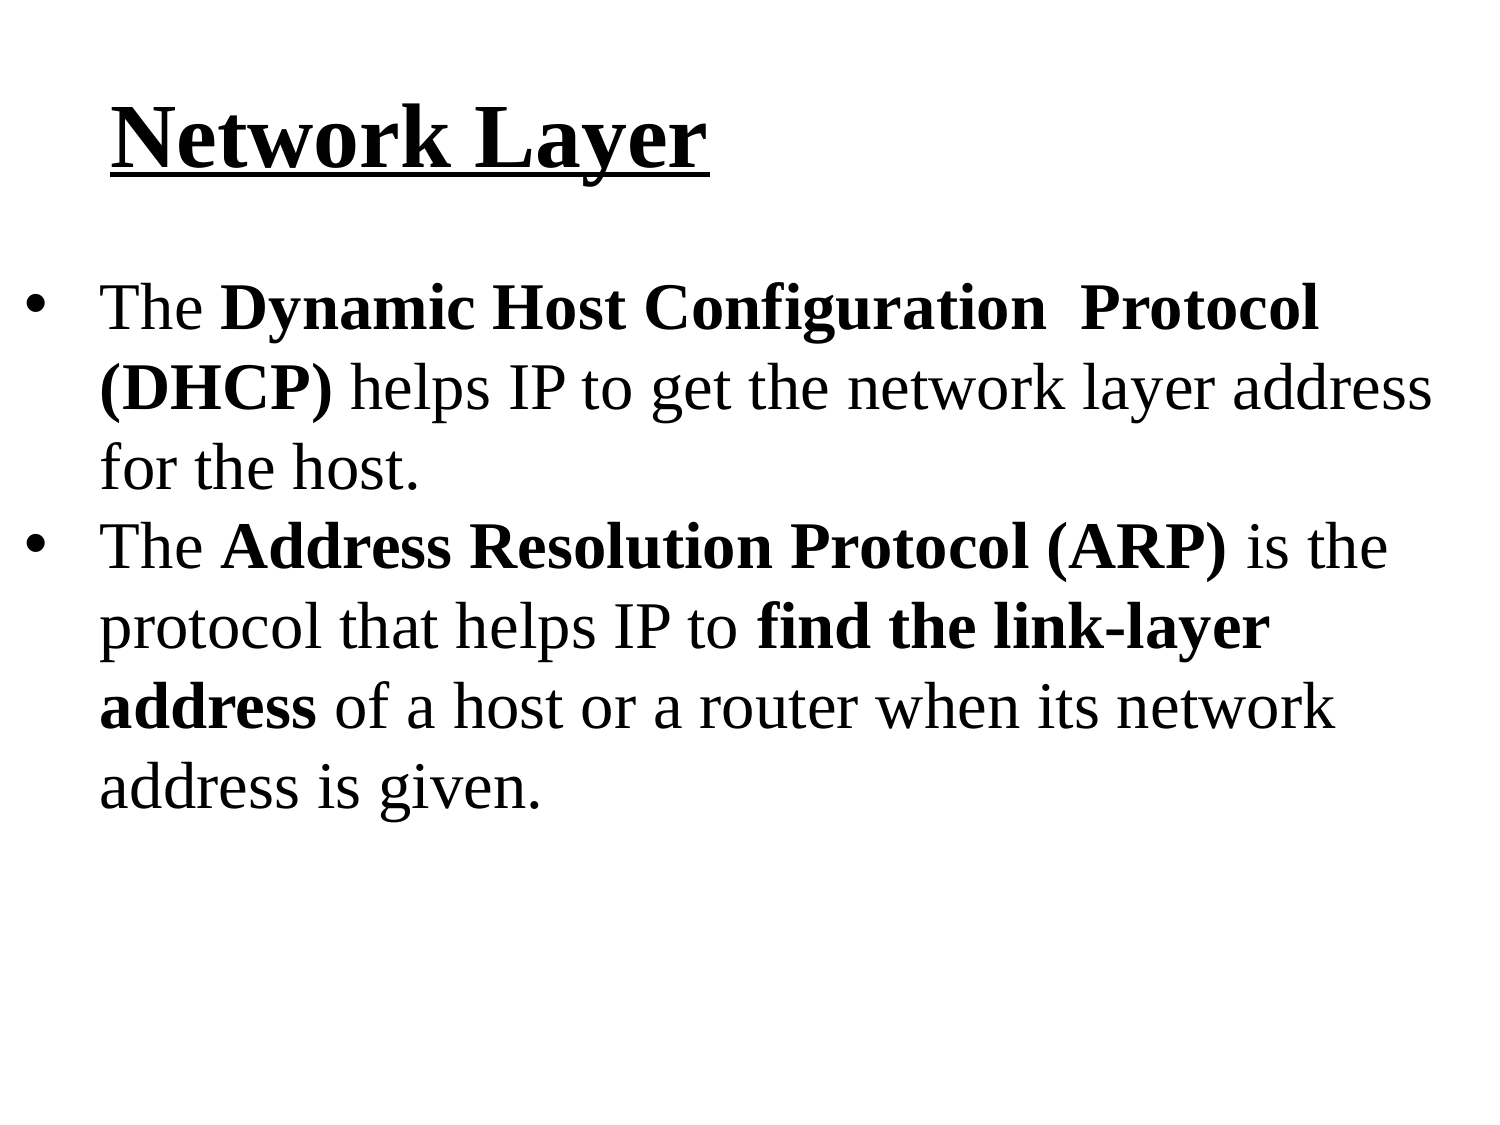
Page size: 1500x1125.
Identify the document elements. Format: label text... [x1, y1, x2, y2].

text_box Network Layer [110, 75, 1390, 190]
text_box The Dynamic Host Configuration Protocol (DHCP) helps IP to get the network layer address for the host. The Address Resolution Protocol (ARP) is the protocol that helps IP to find the link-layer address of a host or a router when its network address is given. [24, 262, 1488, 1088]
